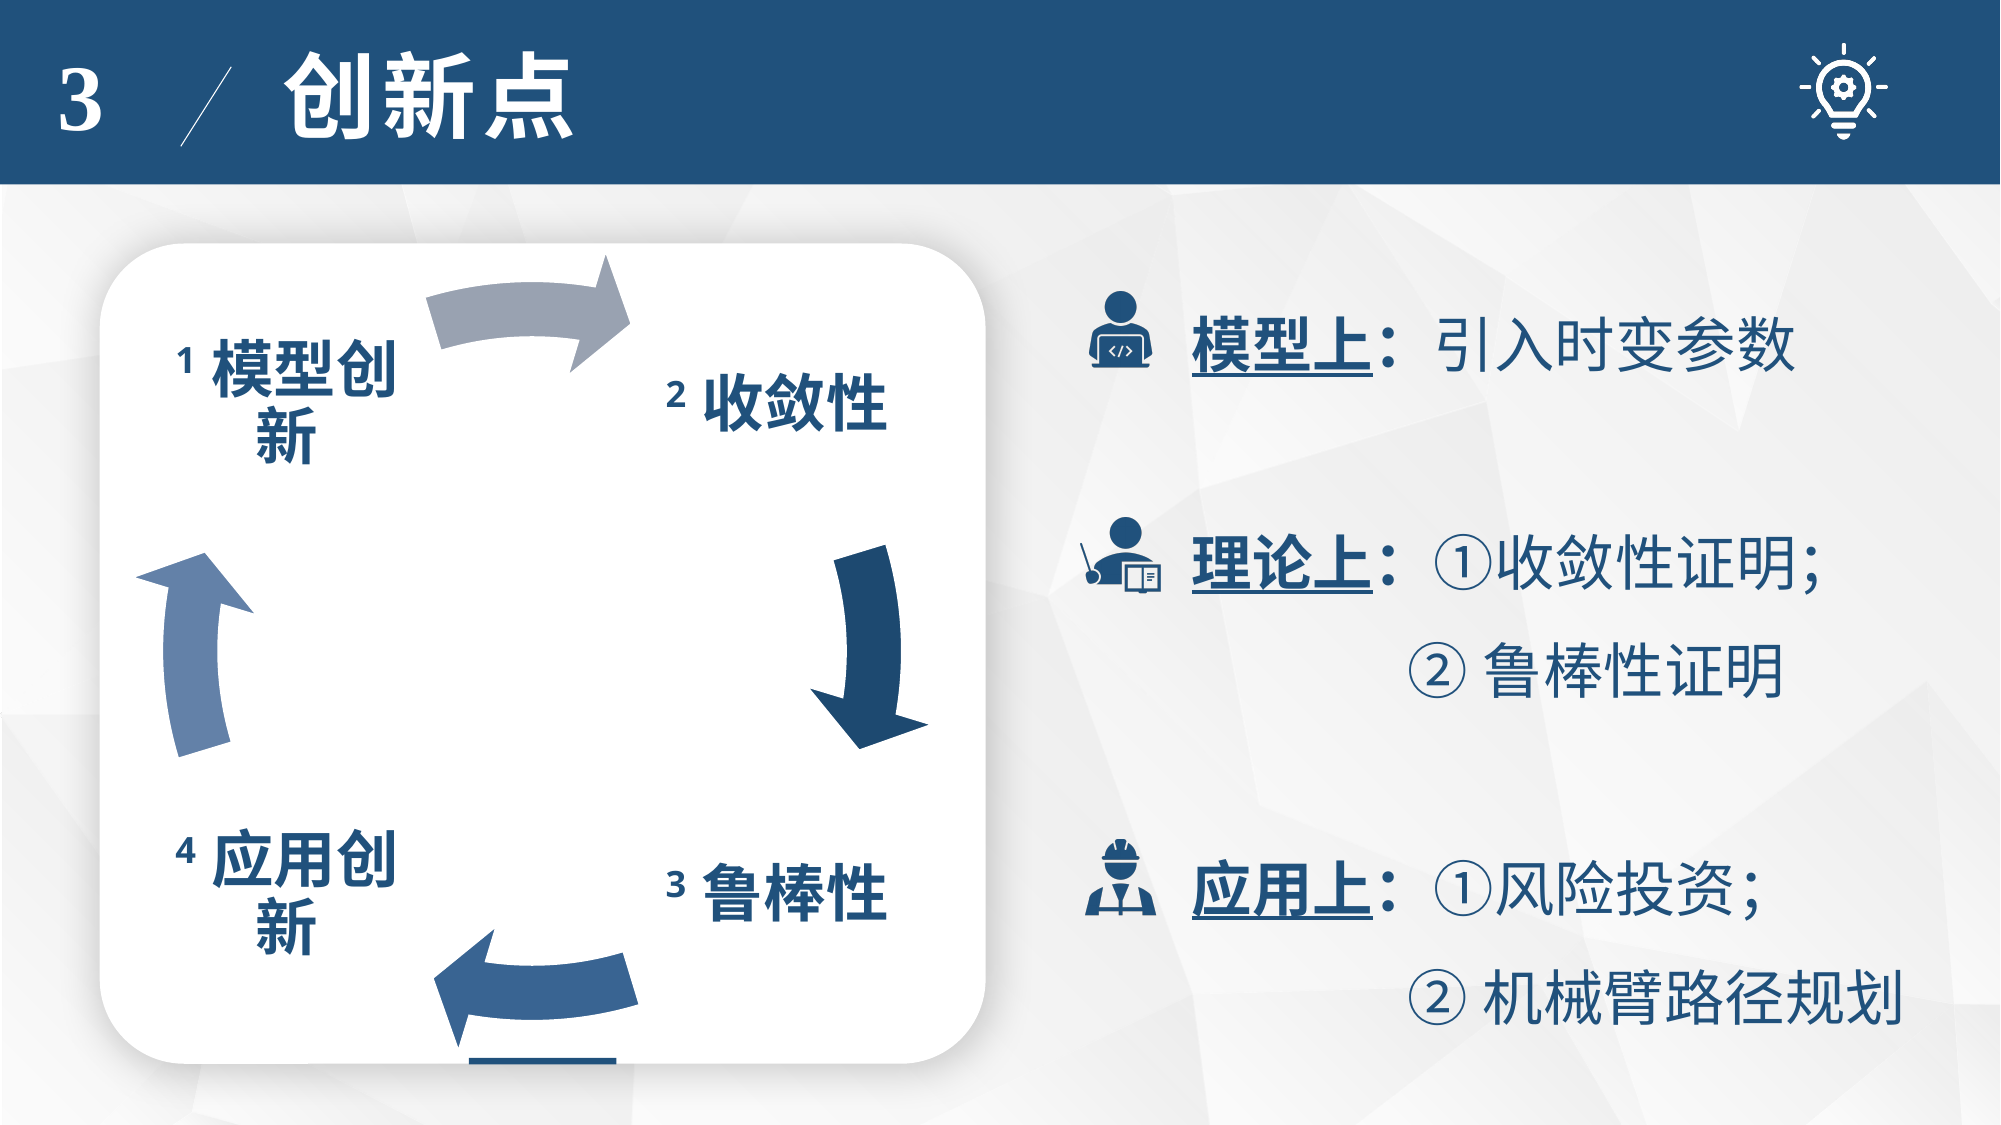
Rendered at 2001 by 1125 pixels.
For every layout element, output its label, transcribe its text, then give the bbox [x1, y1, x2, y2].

picture [1791, 38, 1898, 146]
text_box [0, 243, 1095, 1059]
picture [0, 0, 2001, 1125]
text_box [617, 1059, 932, 1065]
text_box 模型上：引入时变参数 理论上：①收敛性证明； ②鲁棒性证明 应用上：①风险投资； ②机械臂路径规划 [1177, 263, 2000, 1040]
list 创新点 [267, 43, 1437, 148]
text_box [468, 1059, 617, 1065]
list 3 [43, 42, 185, 142]
text_box [153, 1059, 468, 1065]
